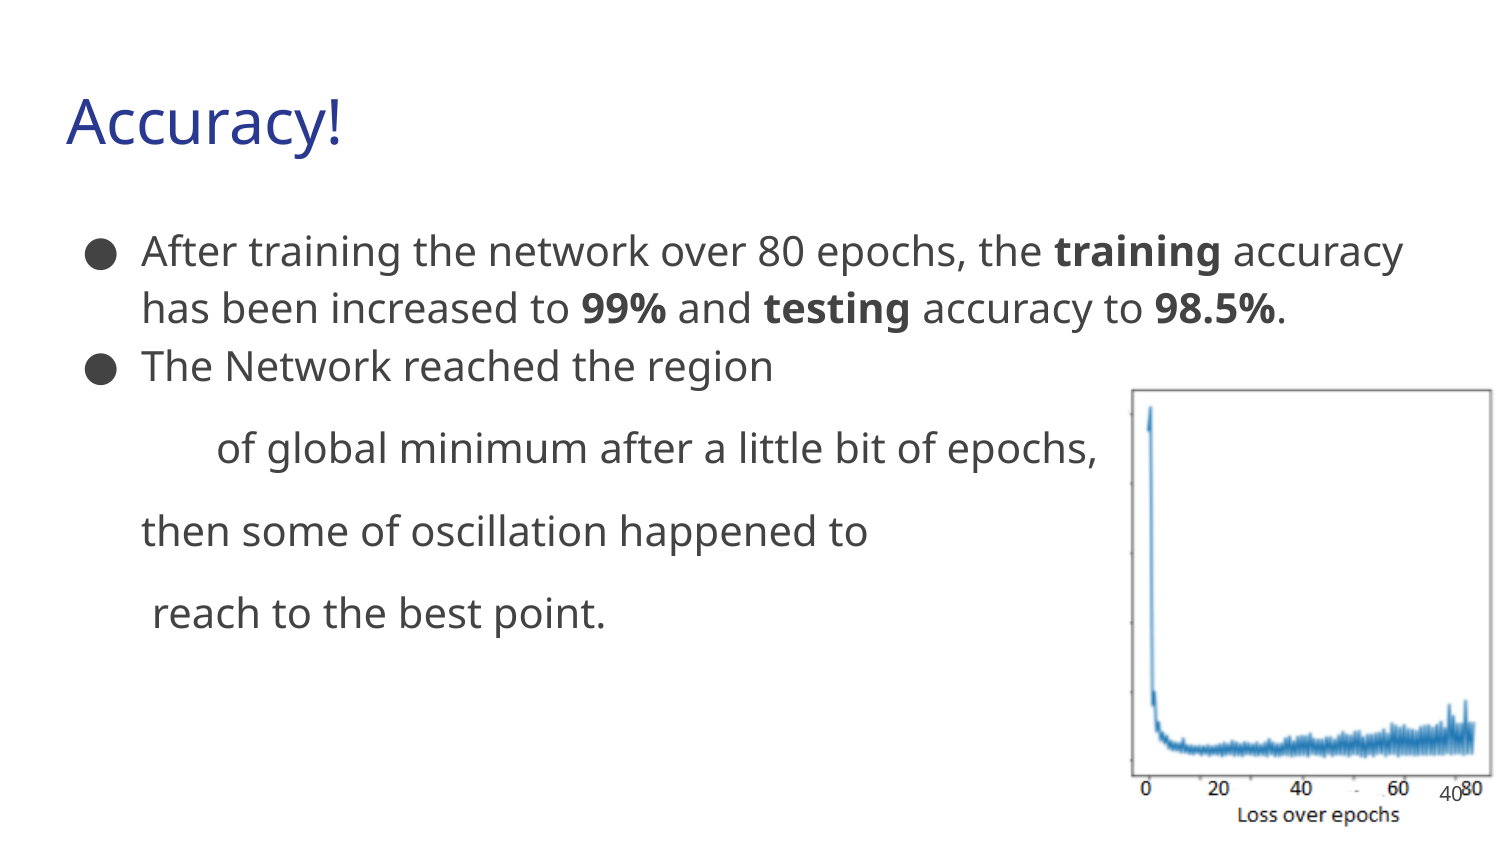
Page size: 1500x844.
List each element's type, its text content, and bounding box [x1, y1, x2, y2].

picture [1124, 382, 1500, 844]
title Accuracy! [51, 67, 1449, 167]
list After training the network over 80 epochs, the training accuracy has been increased to 99% and testing accuracy to 98.5%. The Network reached the region of global minimum after a little bit of epochs, then some of oscillation happened to reach to the best point. [51, 201, 1449, 827]
